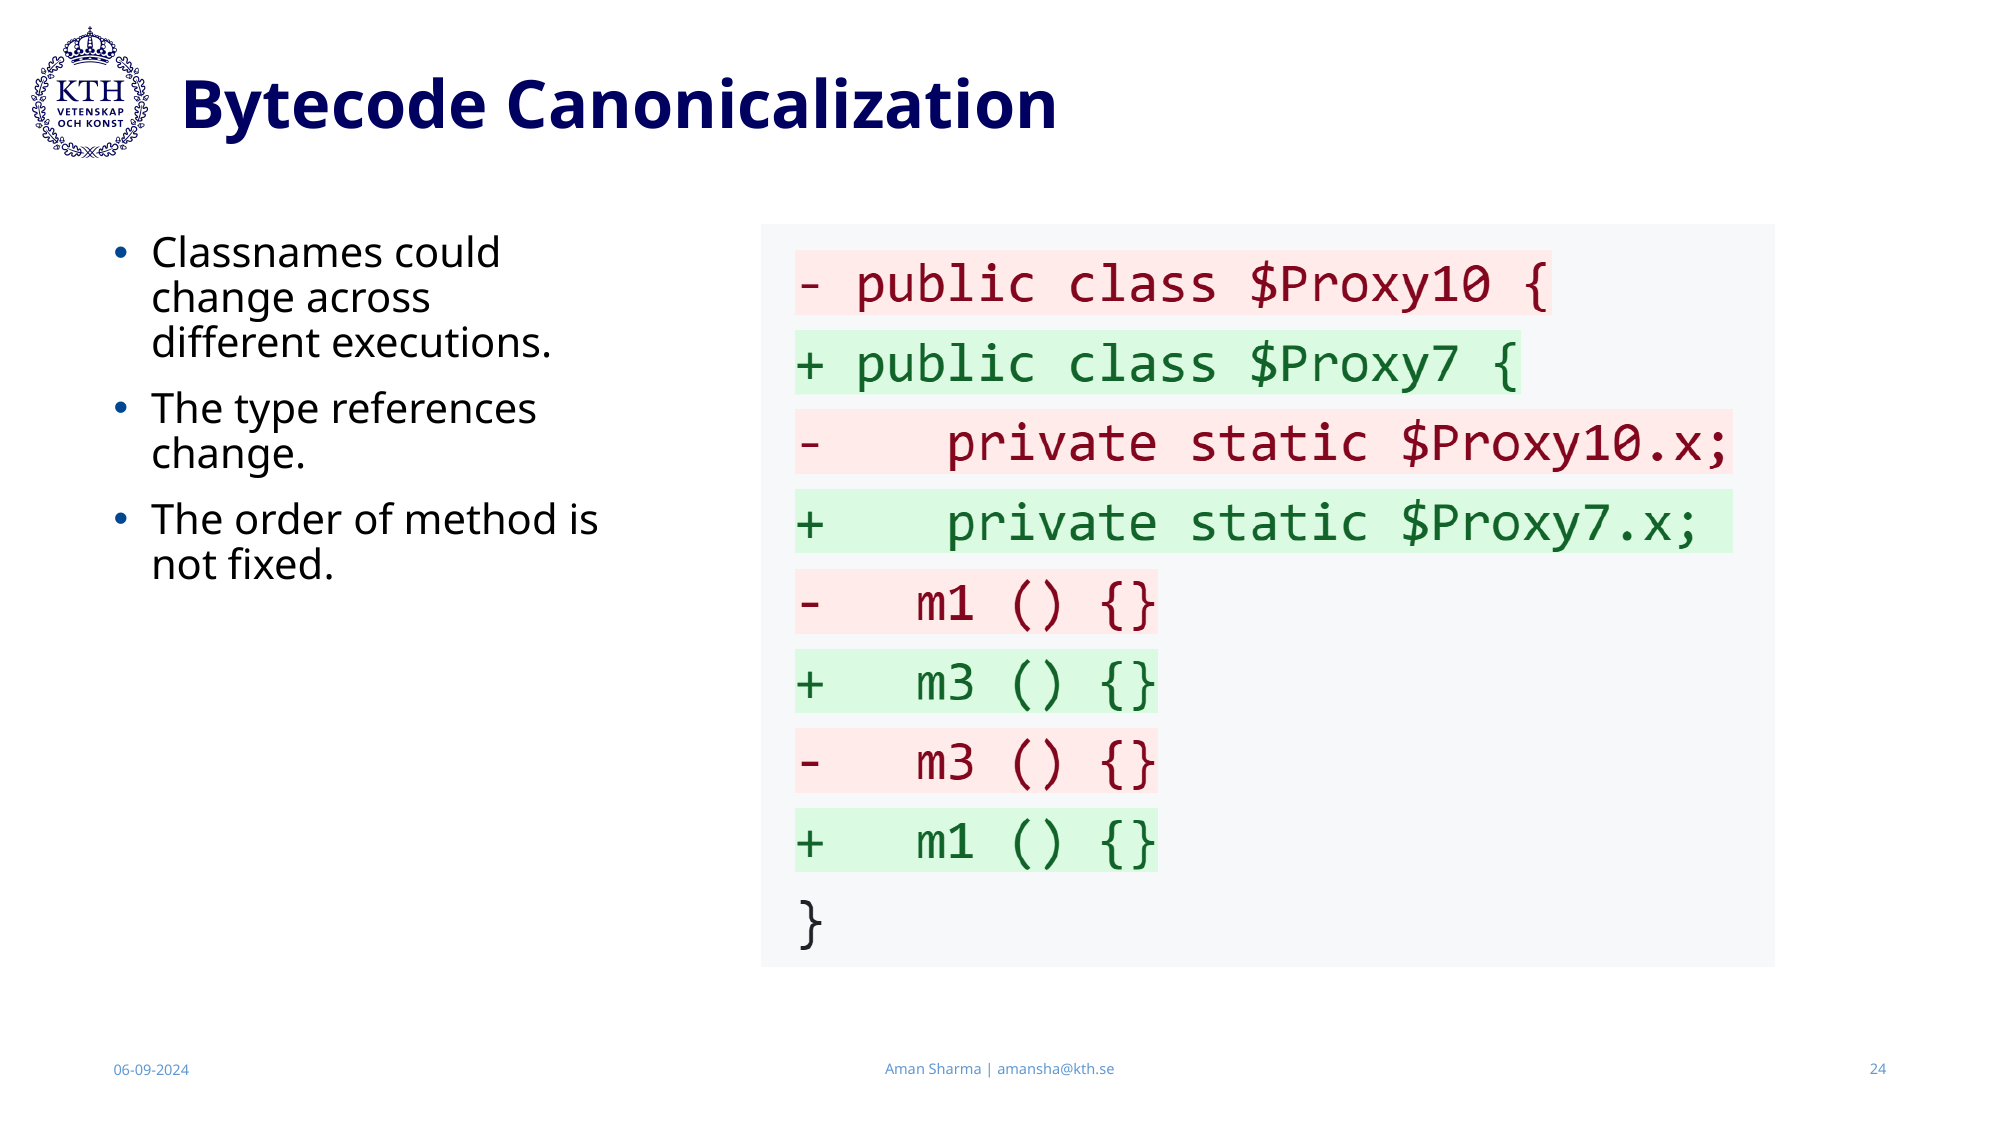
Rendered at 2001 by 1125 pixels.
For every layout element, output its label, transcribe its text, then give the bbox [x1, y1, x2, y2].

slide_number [98, 1061, 549, 1078]
slide_number 24 [1451, 1061, 1902, 1078]
picture [31, 26, 149, 158]
footer Aman Sharma | amansha@kth.se [662, 1061, 1338, 1078]
list Classnames could change across different executions. The type references change. The order of method is not fixed. [98, 224, 620, 1038]
picture [761, 224, 1775, 967]
title Bytecode Canonicalization [165, 53, 1902, 151]
